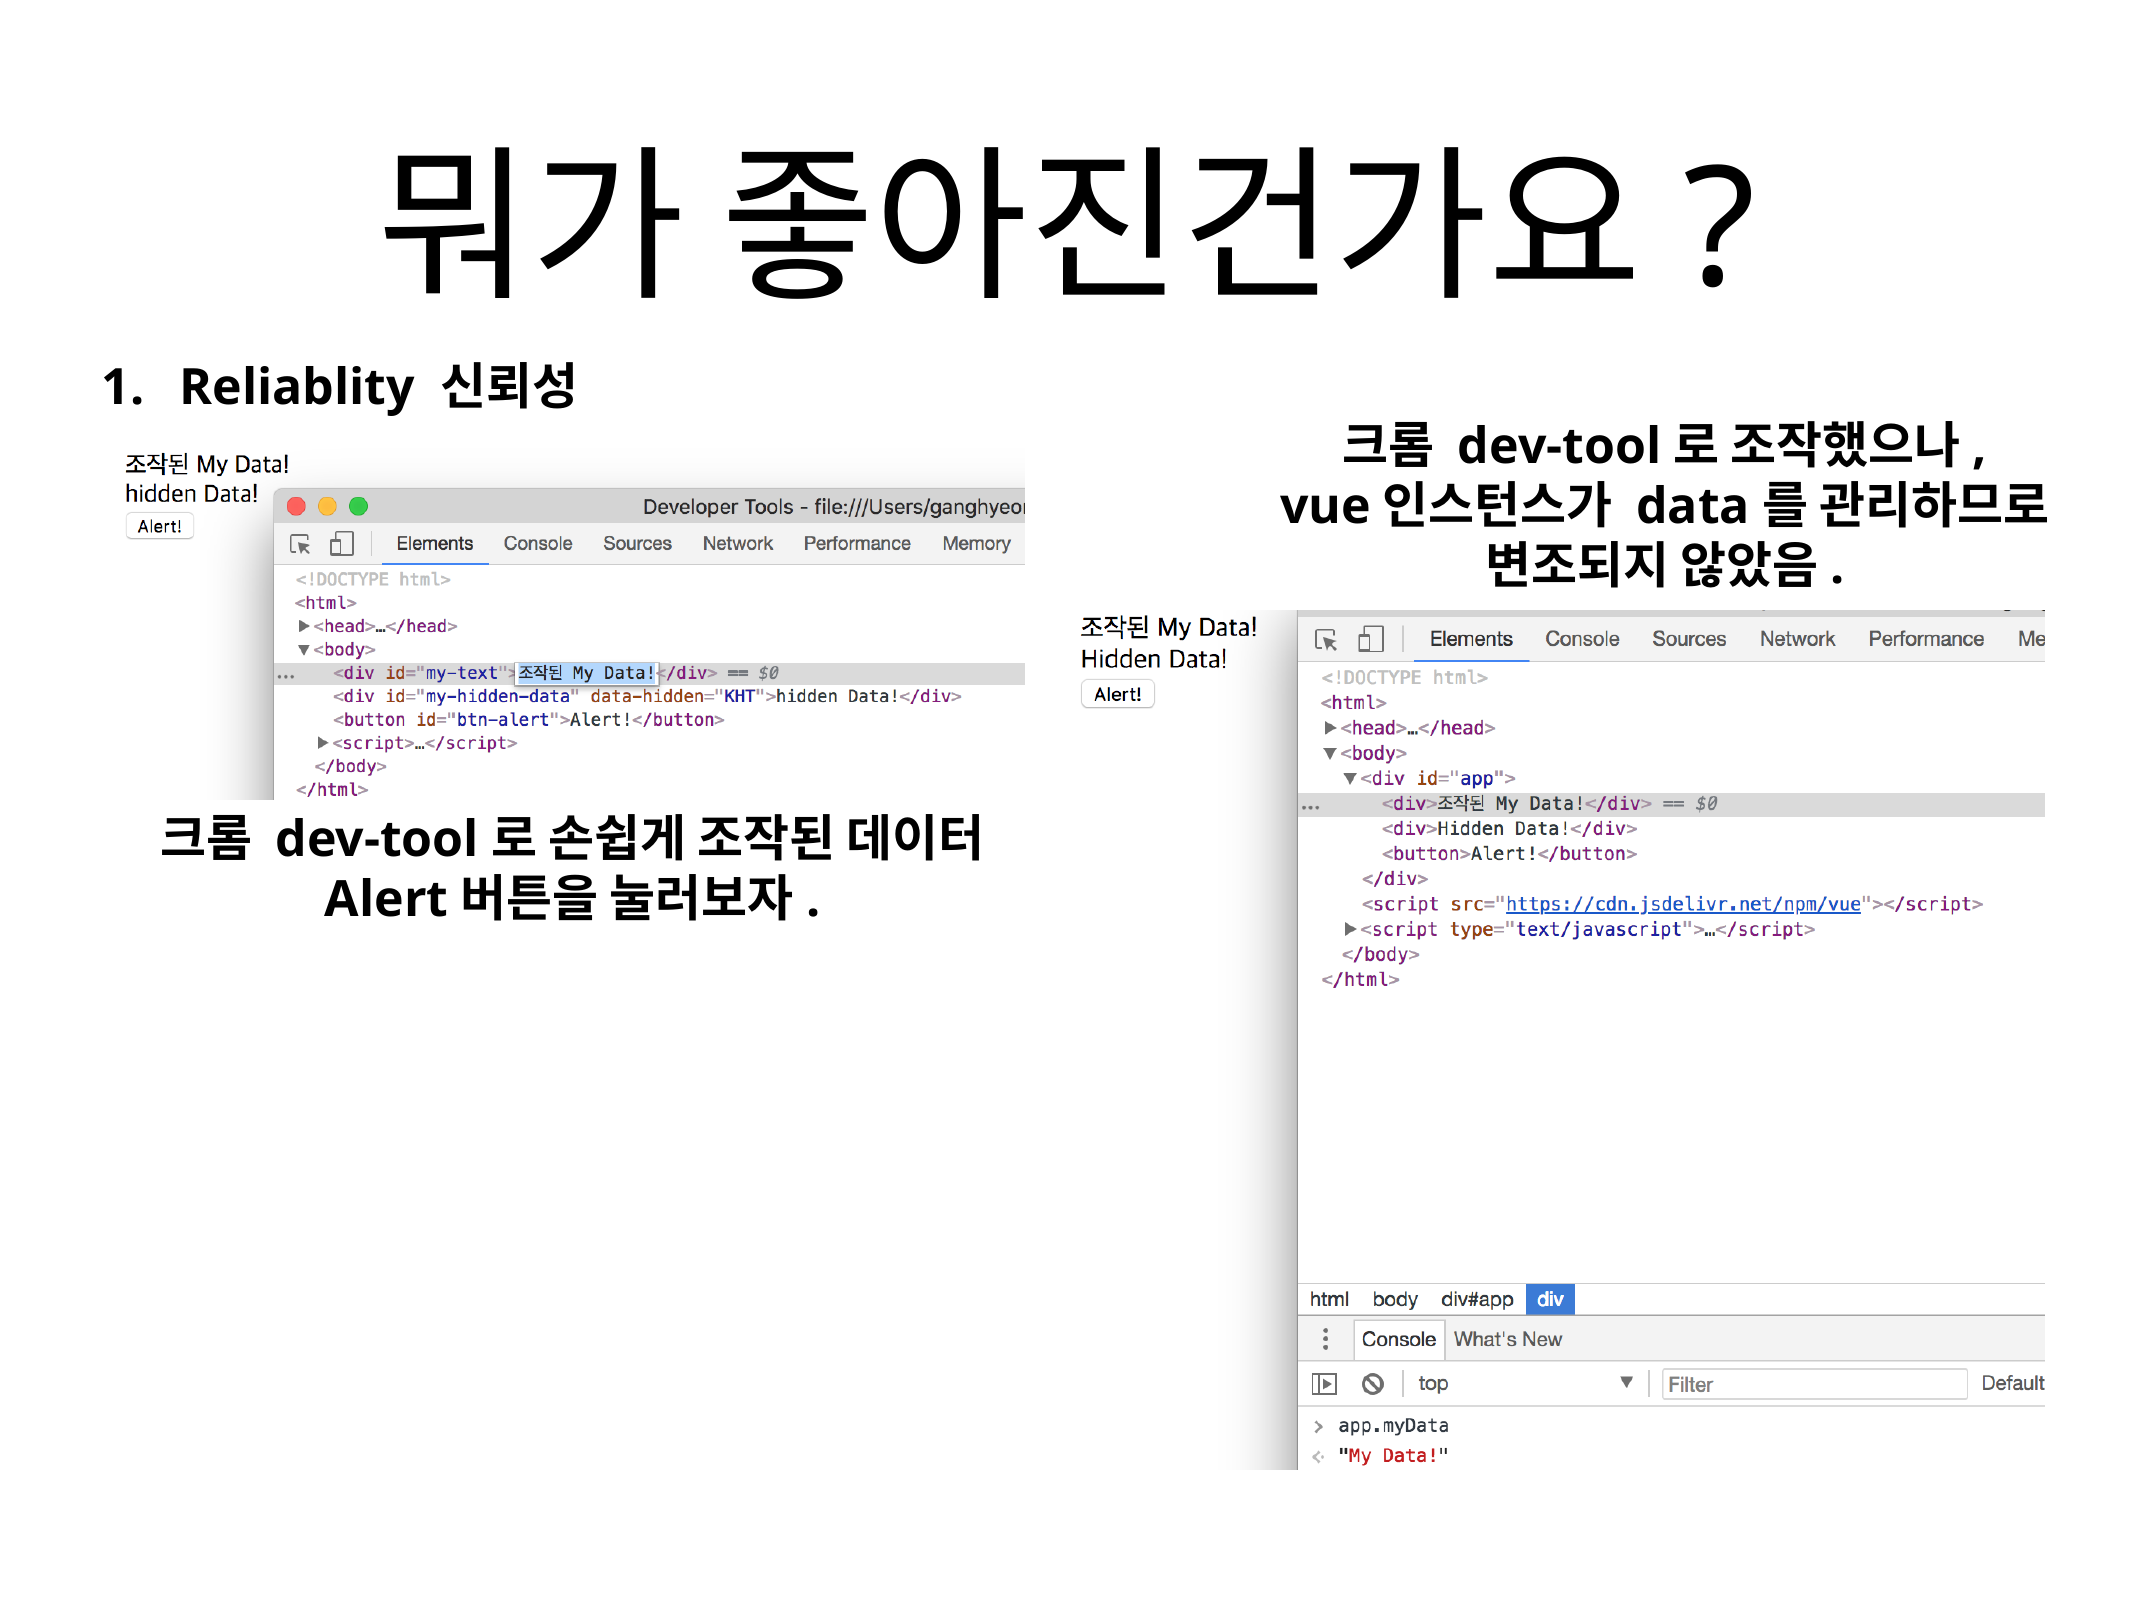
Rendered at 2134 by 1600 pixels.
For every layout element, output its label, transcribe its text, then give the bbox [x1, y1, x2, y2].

title 뭐가 좋아진건가요? [155, 41, 1978, 397]
picture [1075, 610, 2045, 1470]
text_box 크롬 dev-tool로 조작했으나, vue인스턴스가 data를 관리하므로 변조되지 않았음. [1271, 405, 2058, 602]
picture [120, 445, 1025, 801]
text_box Reliablity 신뢰성 [93, 346, 587, 423]
text_box 크롬 dev-tool로 손쉽게 조작된 데이터 Alert버튼을 눌러보자. [151, 801, 994, 935]
